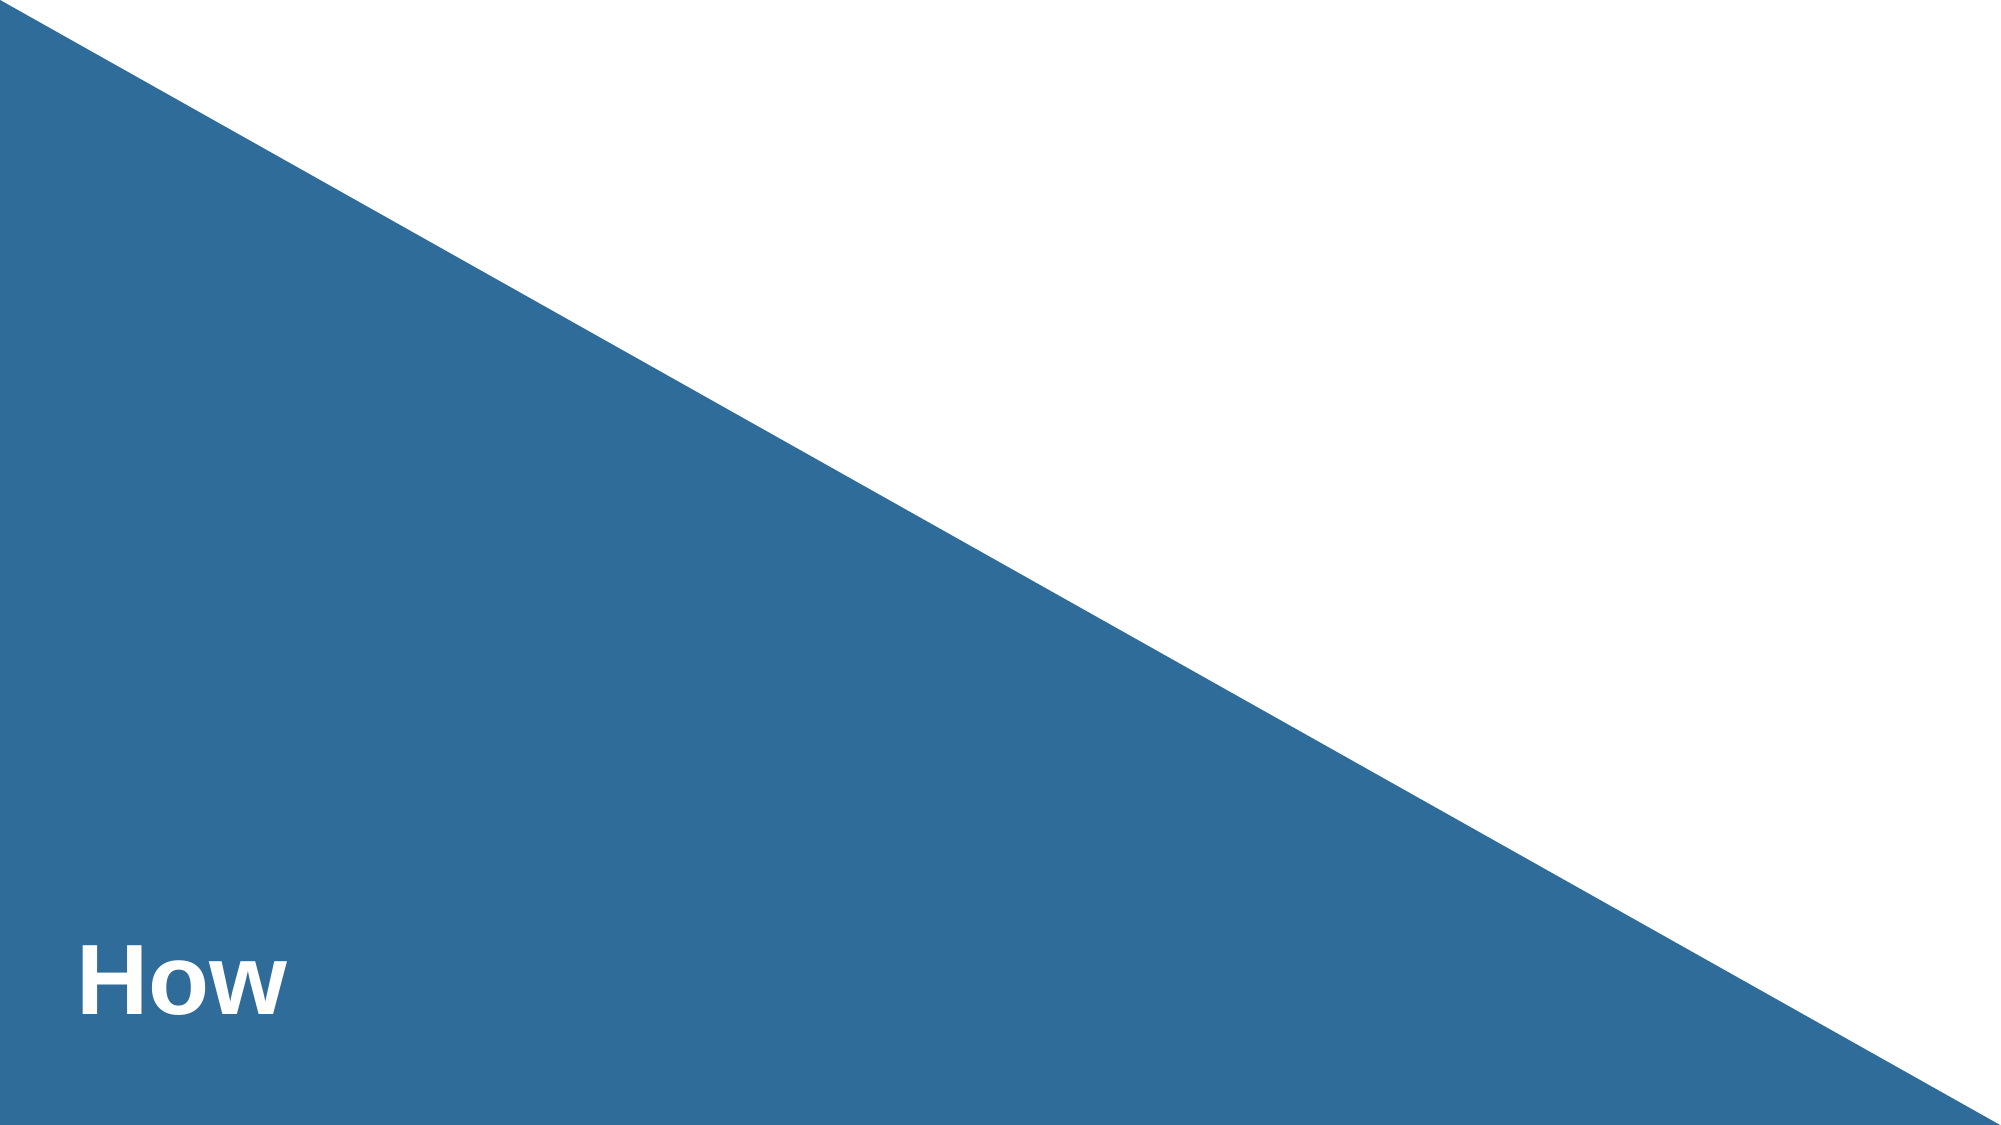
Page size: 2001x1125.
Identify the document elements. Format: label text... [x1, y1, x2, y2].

text_box How [61, 907, 303, 1043]
